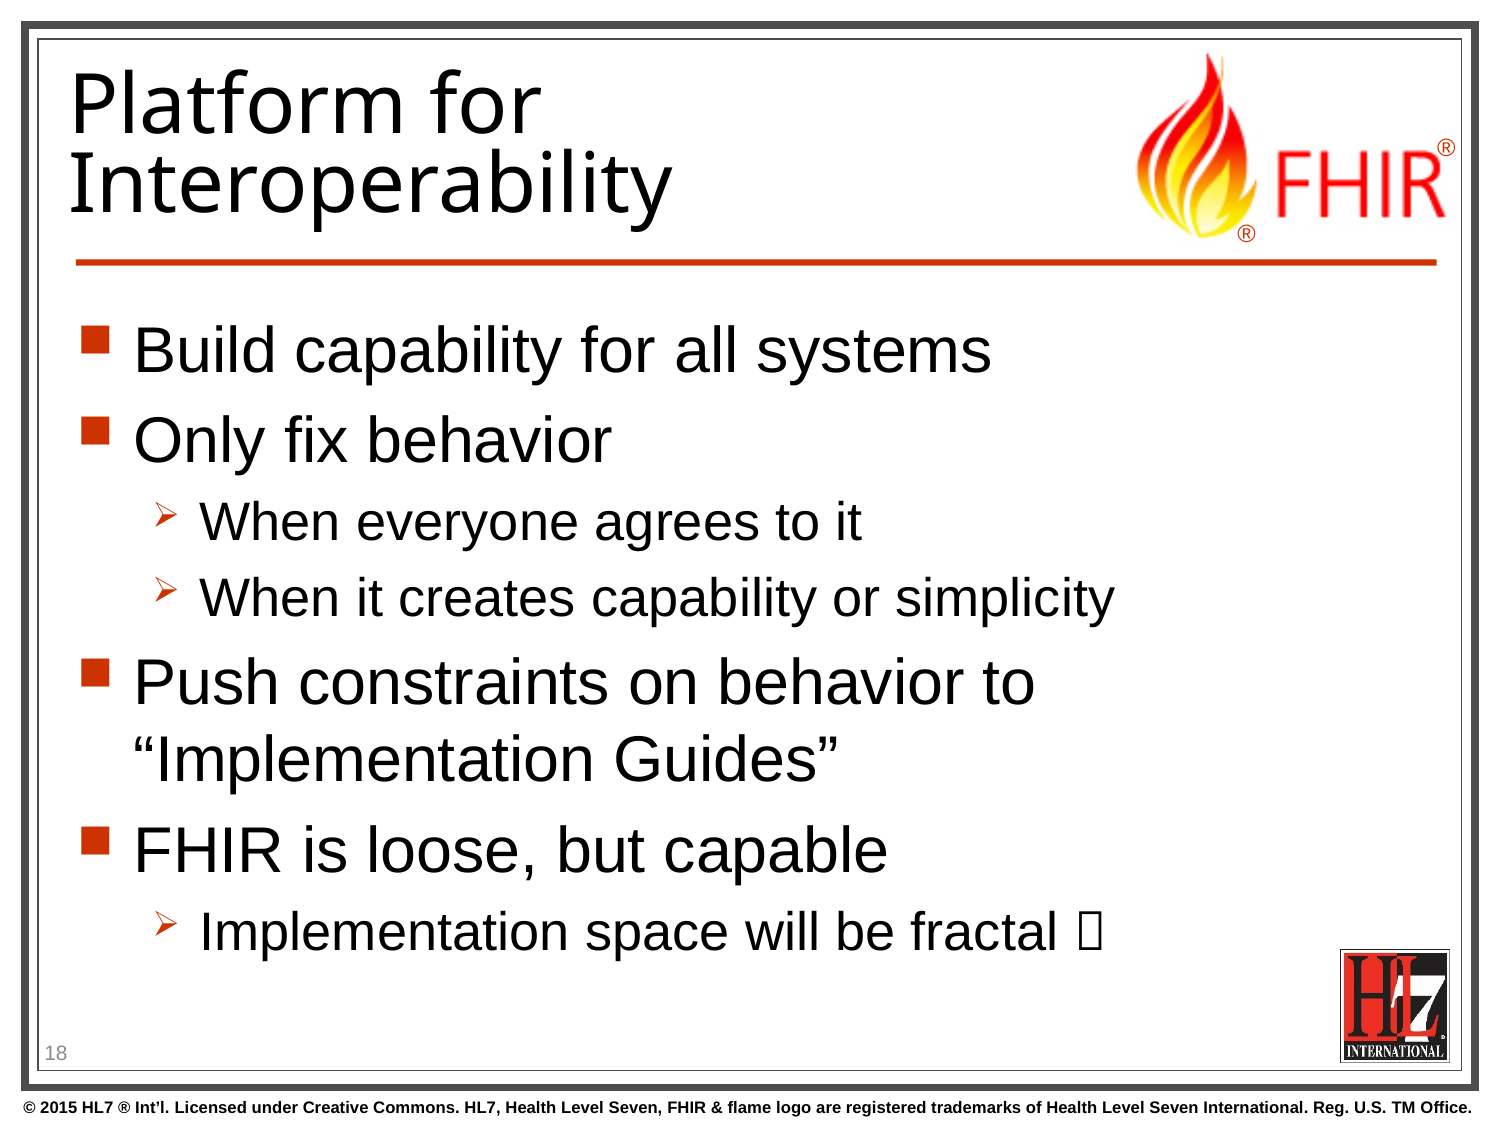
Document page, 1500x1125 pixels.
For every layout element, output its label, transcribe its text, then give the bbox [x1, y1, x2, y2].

list Build capability for all systems Only fix behavior When everyone agrees to it When it creates capability or simplicity Push constraints on behavior to “Implementation Guides” FHIR is loose, but capable Implementation space will be fractal  [62, 299, 1438, 1059]
title Platform for Interoperability [53, 54, 1128, 244]
slide_number 18 [29, 1034, 148, 1071]
picture [1340, 949, 1450, 1063]
picture [1124, 42, 1458, 249]
